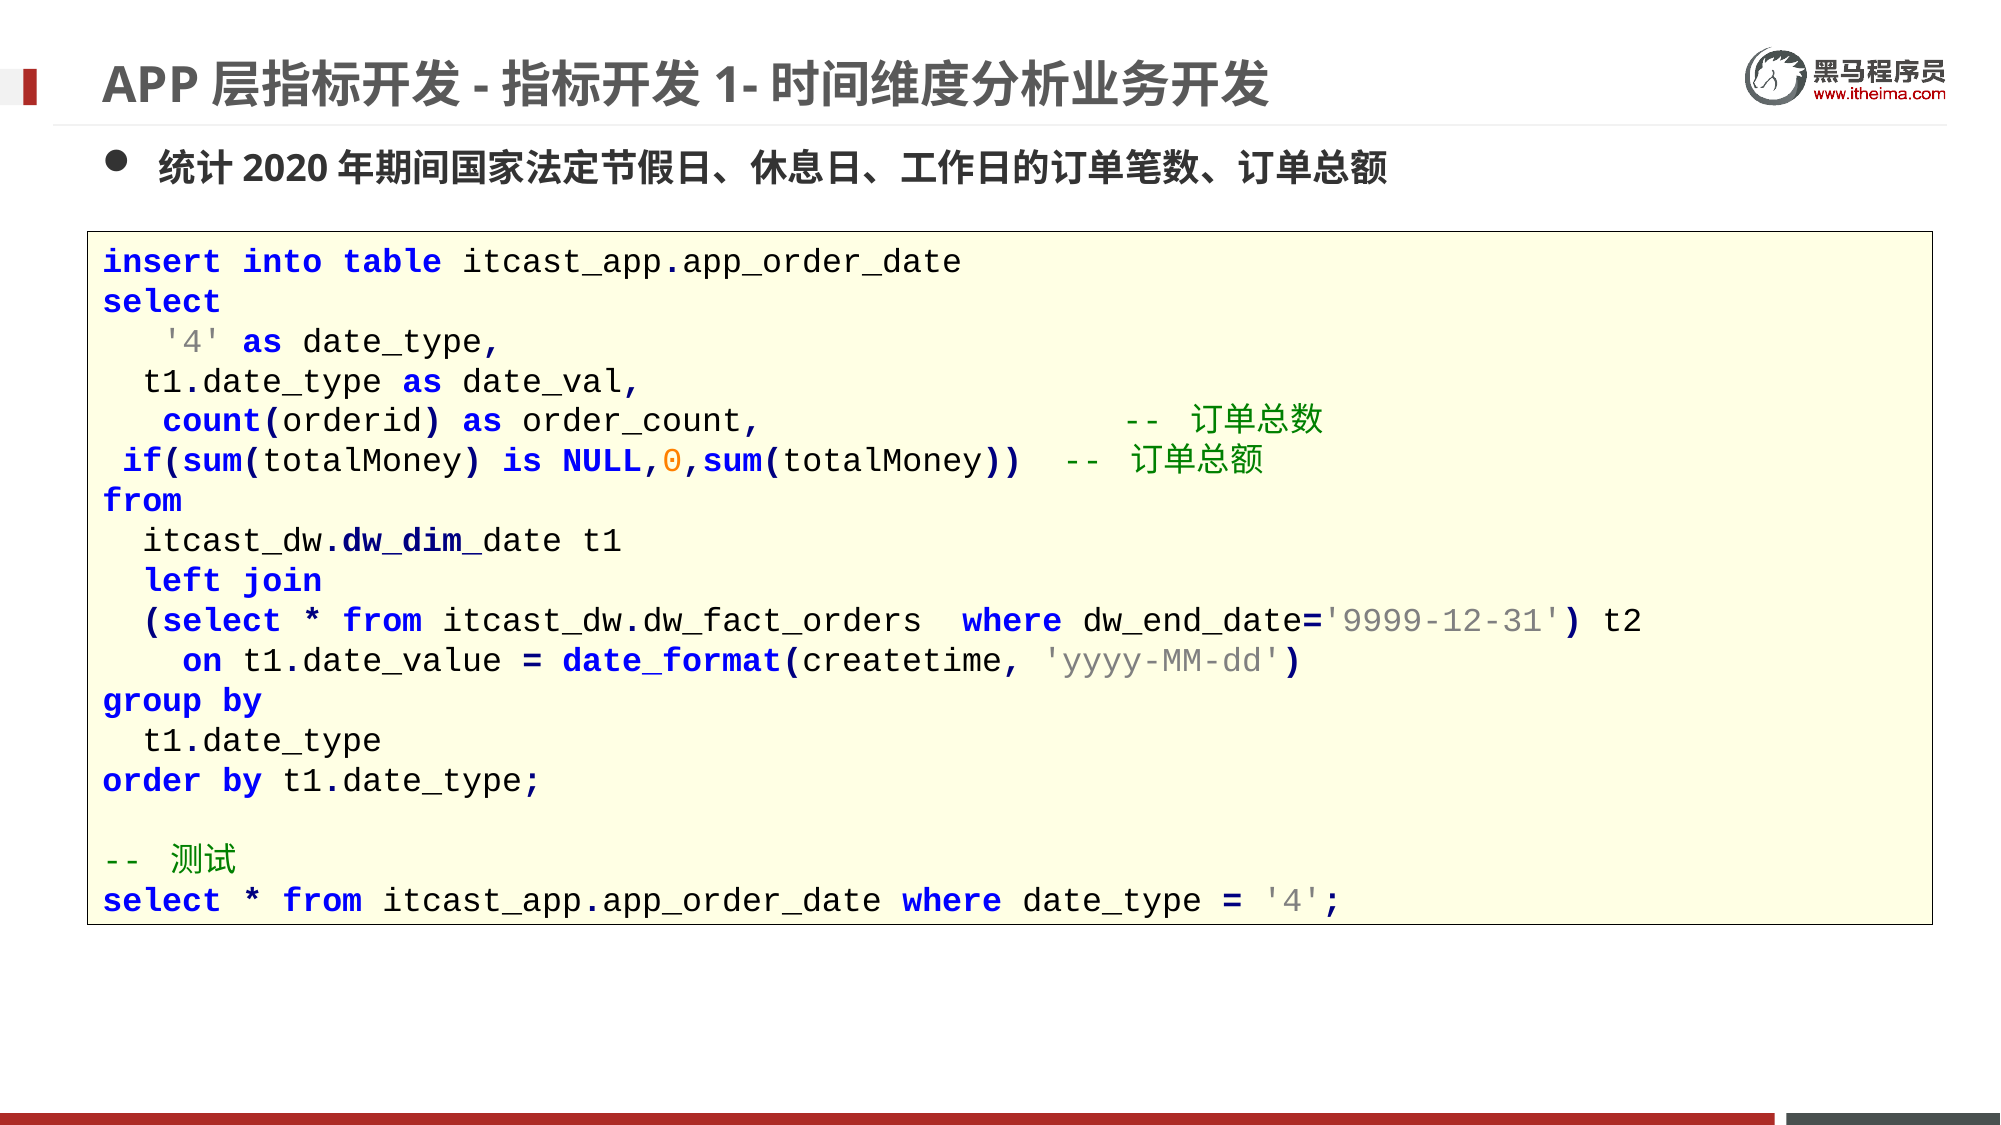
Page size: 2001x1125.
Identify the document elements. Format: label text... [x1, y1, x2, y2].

picture [1744, 46, 1946, 106]
text_box insert into table itcast_app.app_order_date select '4' as date_type, t1.date_type as date_val, count(orderid) as order_count, -- 订单总数 if(sum(totalMoney) is NULL,0,sum(totalMoney)) -- 订单总额 from itcast_dw.dw_dim_date t1 left join (select * from itcast_dw.dw_fact_orders where dw_end_date='9999-12-31') t2 on t1.date_value = date_format(createtime, 'yyyy-MM-dd') group by t1.date_type order by t1.date_type; -- 测试 select * from itcast_app.app_order_date where date_type = '4'; [87, 231, 1933, 925]
title APP层指标开发-指标开发1-时间维度分析业务开发 [87, 40, 1527, 125]
text_box 统计2020年期间国家法定节假日、休息日、工作日的订单笔数、订单总额 [87, 136, 1527, 231]
